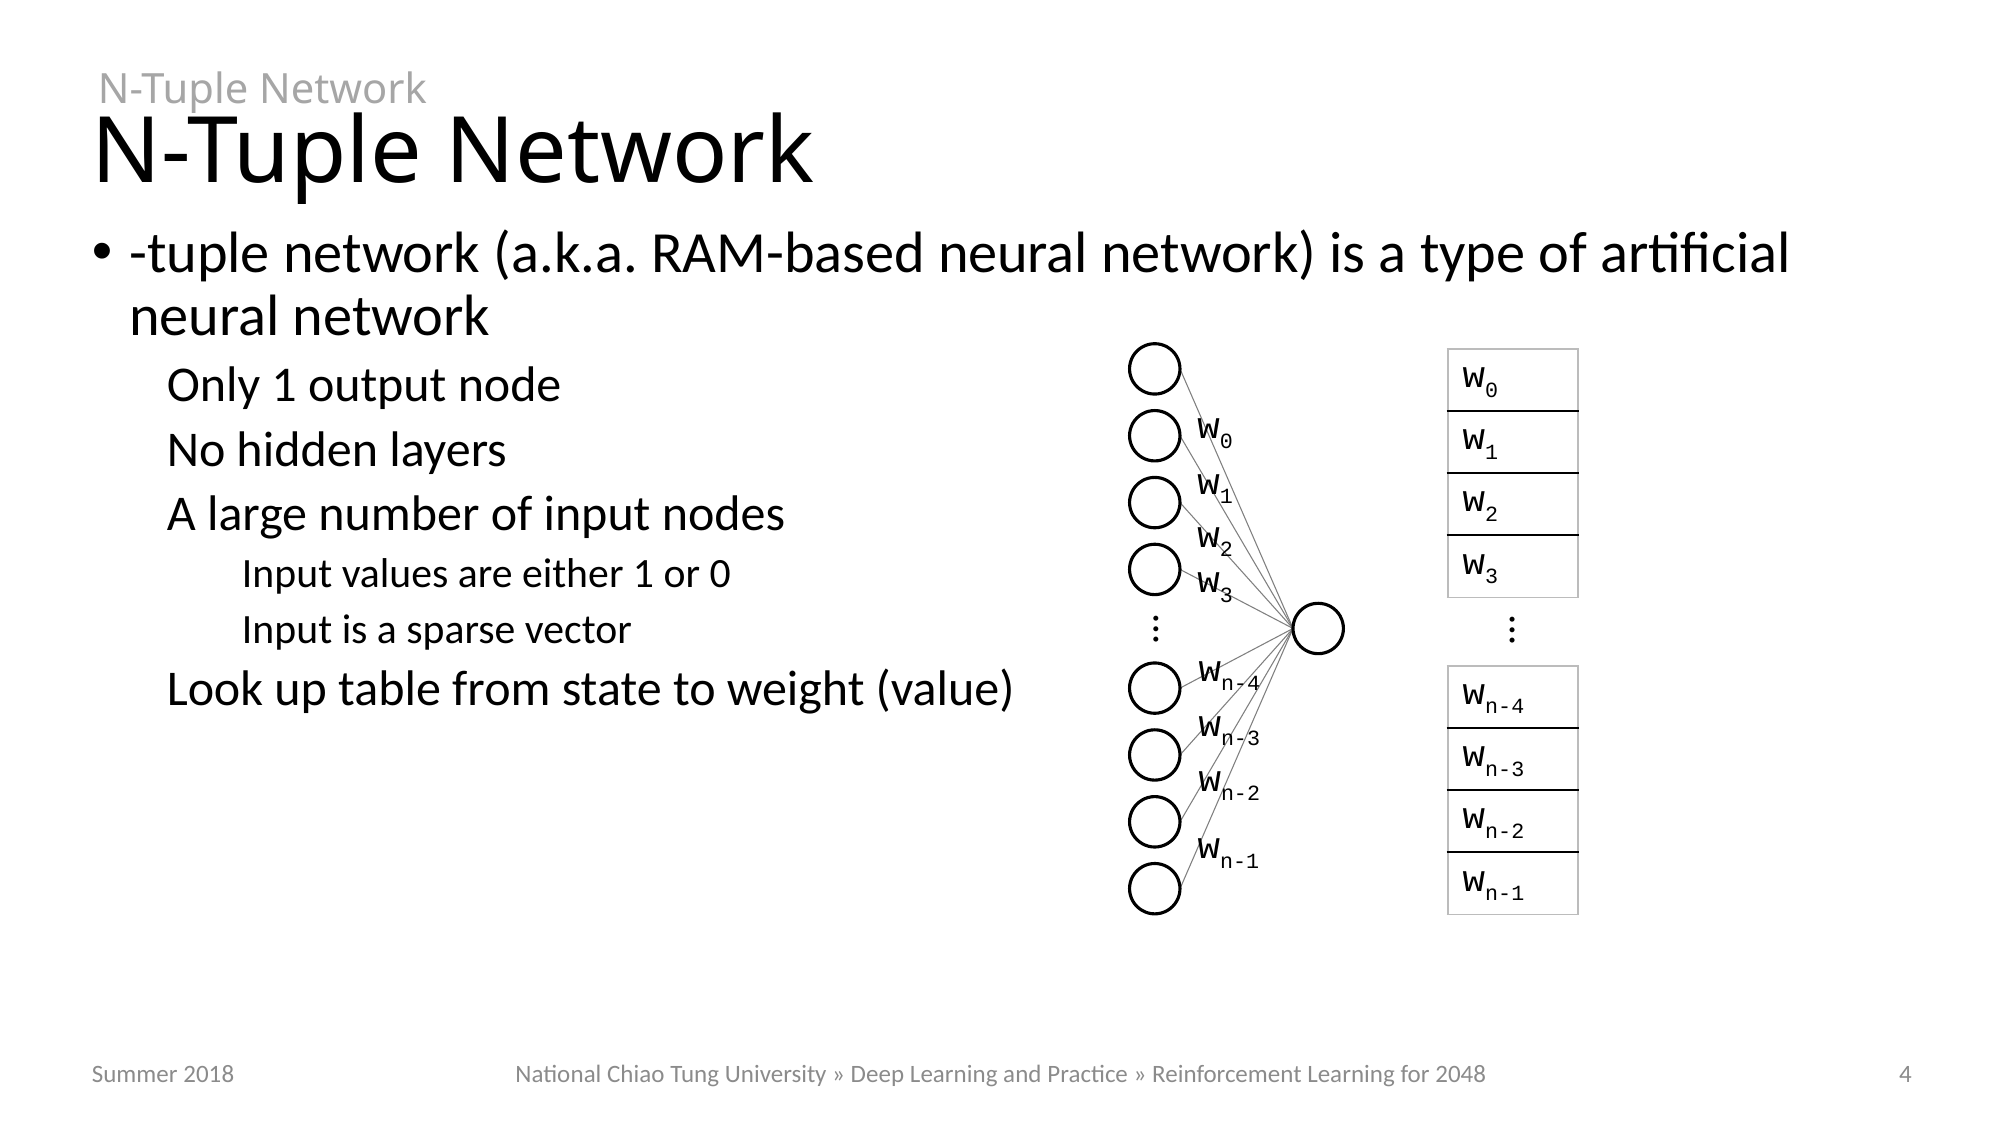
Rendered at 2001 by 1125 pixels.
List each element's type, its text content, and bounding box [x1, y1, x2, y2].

text_box … [1465, 600, 1530, 659]
table_cell w3 [1449, 536, 1577, 597]
table_cell w1 [1449, 412, 1577, 472]
footer National Chiao Tung University » Deep Learning and Practice » Reinforcement Learning for 2048 [527, 1042, 1476, 1103]
table_cell w2 [1449, 474, 1577, 534]
list N-Tuple Network [76, 56, 1927, 124]
slide_number 4 [1476, 1042, 1927, 1103]
table_header wn-4 [1449, 667, 1577, 727]
title N-Tuple Network [76, 124, 1927, 215]
table_cell wn-2 [1449, 791, 1577, 851]
table_cell wn-1 [1449, 853, 1577, 914]
table_cell wn-3 [1449, 729, 1577, 789]
table_header w0 [1449, 350, 1577, 410]
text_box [1109, 343, 1344, 914]
slide_number Summer 2018 [76, 1042, 527, 1103]
